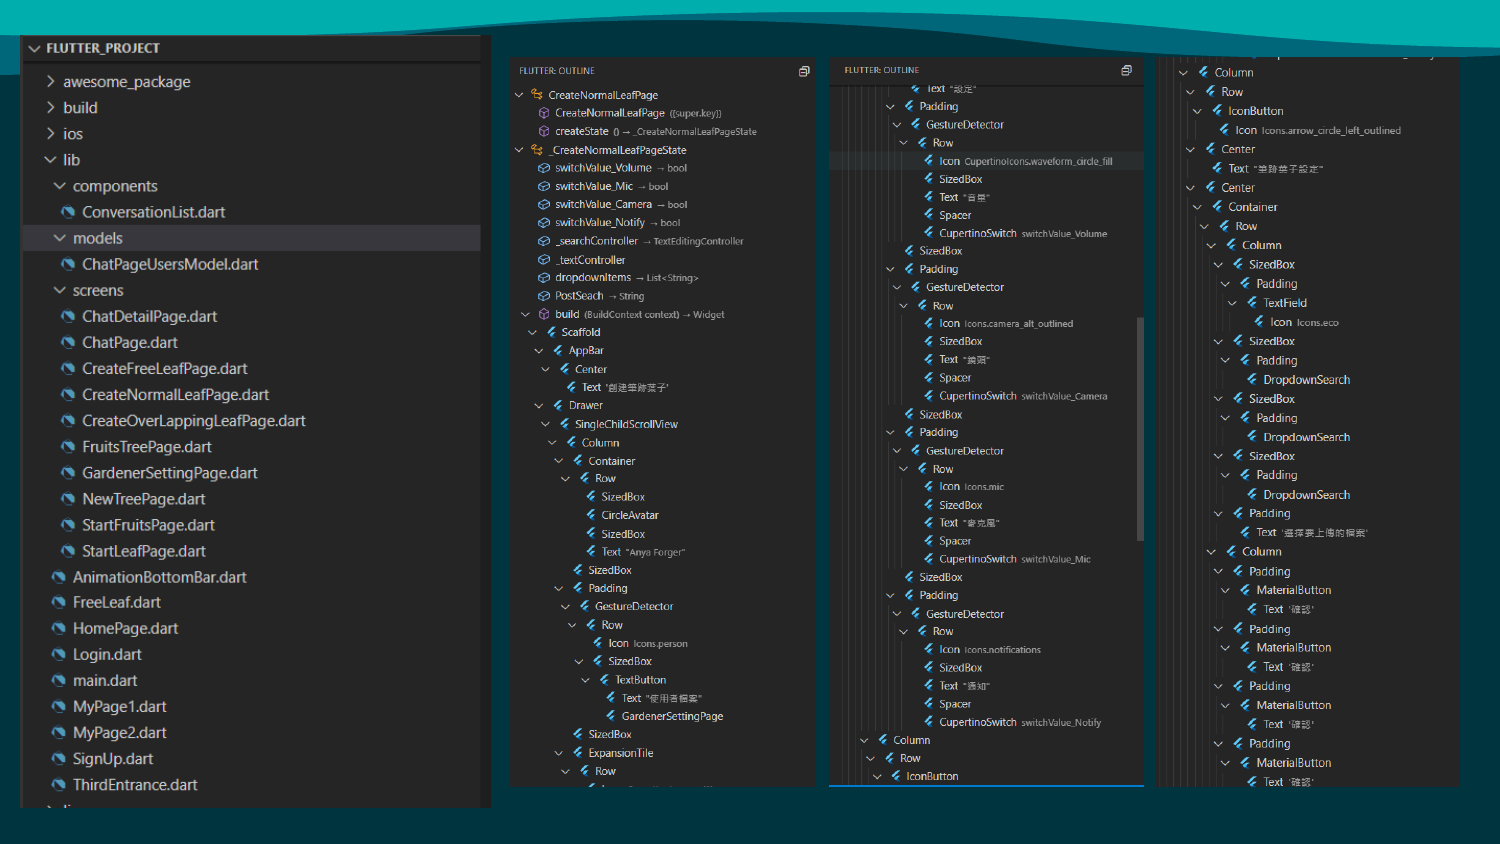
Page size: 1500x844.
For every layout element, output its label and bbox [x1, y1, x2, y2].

picture [828, 57, 1144, 787]
picture [510, 57, 817, 787]
picture [1156, 57, 1460, 787]
picture [20, 35, 491, 809]
